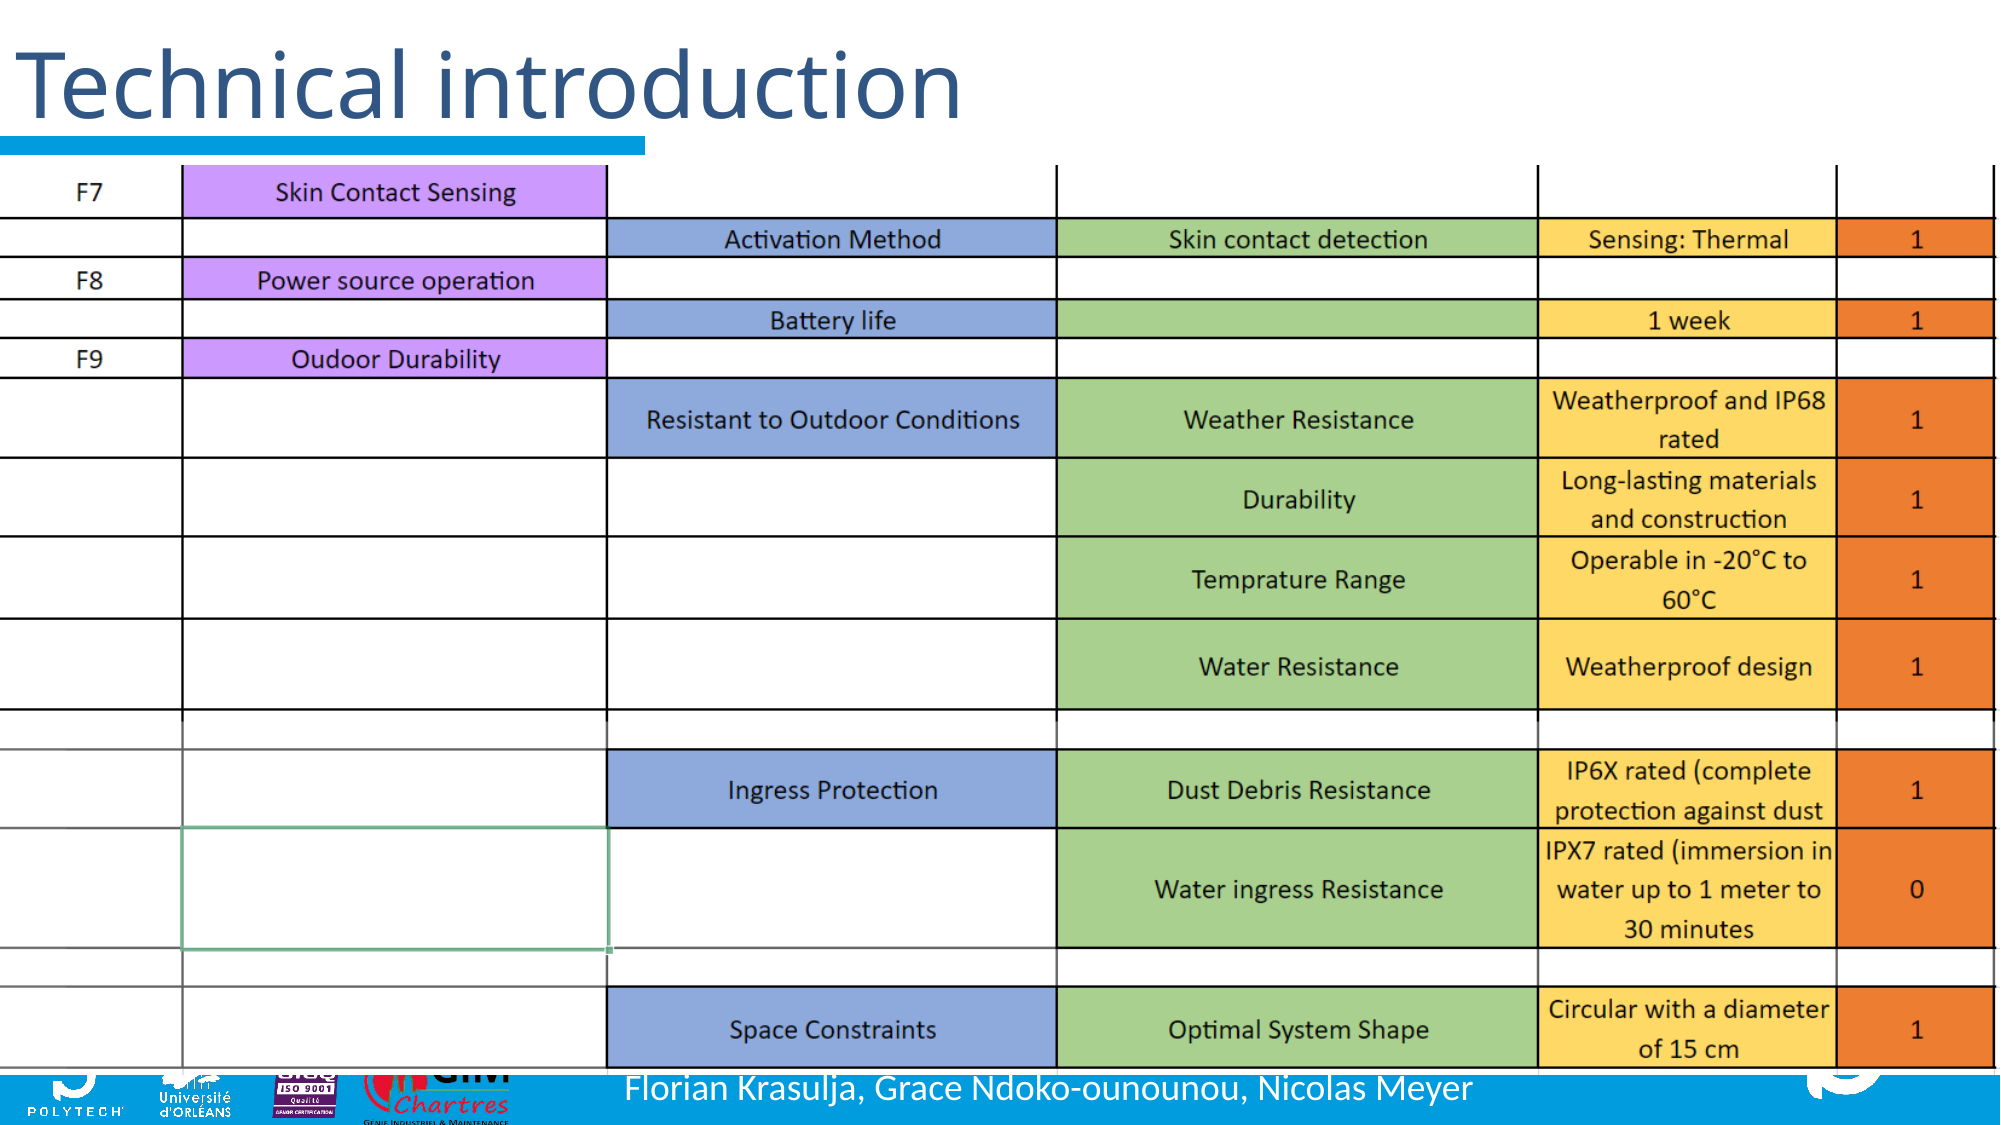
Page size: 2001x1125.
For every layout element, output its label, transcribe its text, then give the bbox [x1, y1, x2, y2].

picture [445, 1102, 449, 1112]
picture [420, 1103, 425, 1111]
picture [473, 1102, 477, 1112]
picture [413, 1096, 418, 1112]
picture [0, 165, 2000, 1117]
title Technical introduction [0, 0, 1725, 165]
picture [395, 1101, 400, 1112]
picture [459, 1098, 466, 1112]
